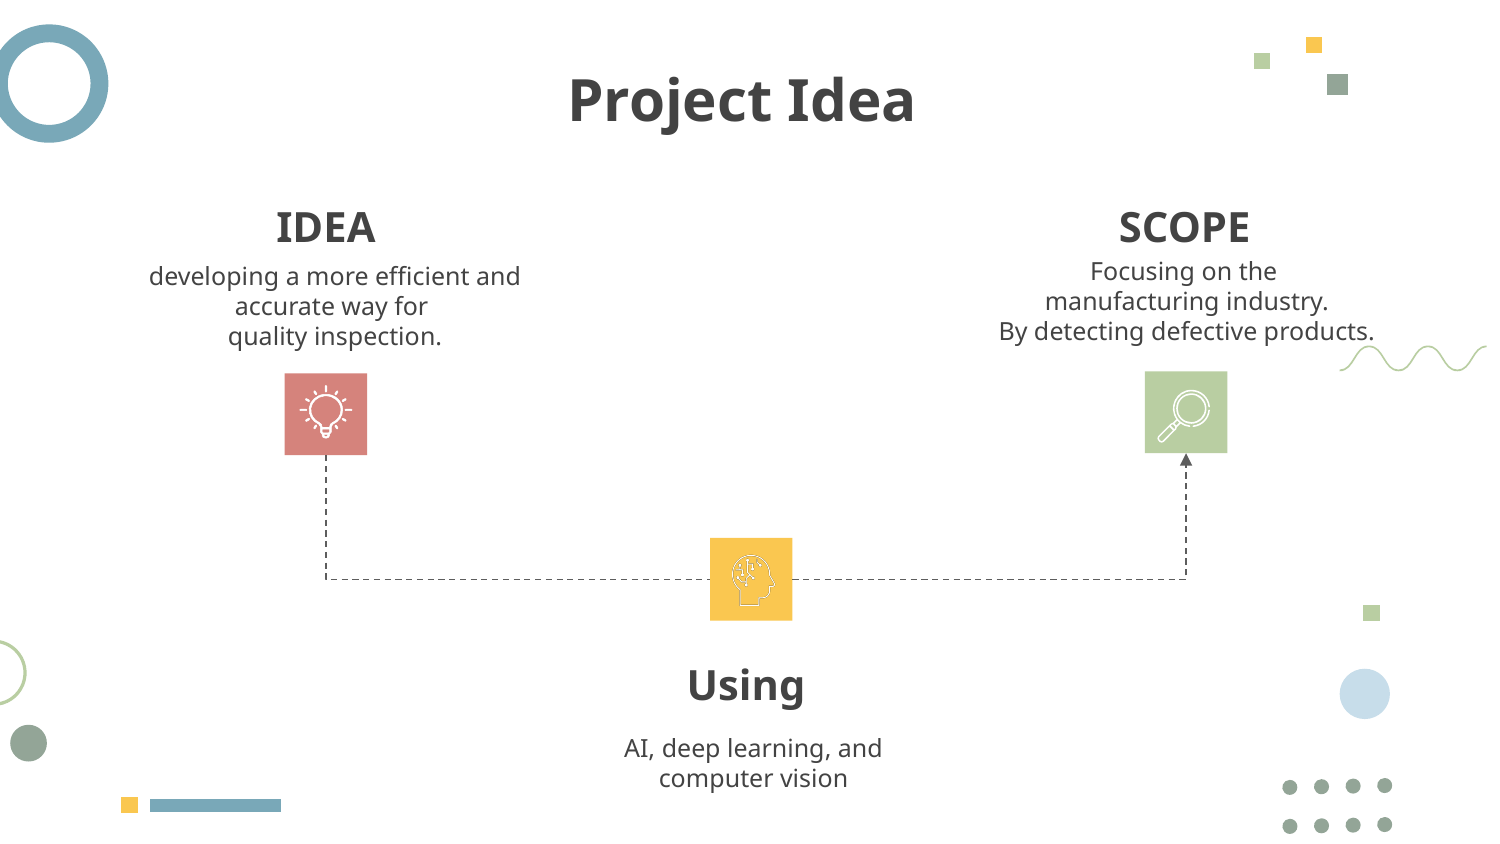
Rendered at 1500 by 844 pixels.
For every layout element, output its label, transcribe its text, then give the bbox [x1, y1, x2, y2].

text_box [792, 453, 1187, 580]
title Project Idea [75, 67, 1425, 129]
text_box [1156, 389, 1211, 444]
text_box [130, 202, 540, 456]
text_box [947, 202, 1427, 454]
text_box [299, 385, 353, 439]
picture [723, 550, 784, 612]
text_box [455, 325, 581, 710]
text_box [576, 537, 923, 805]
